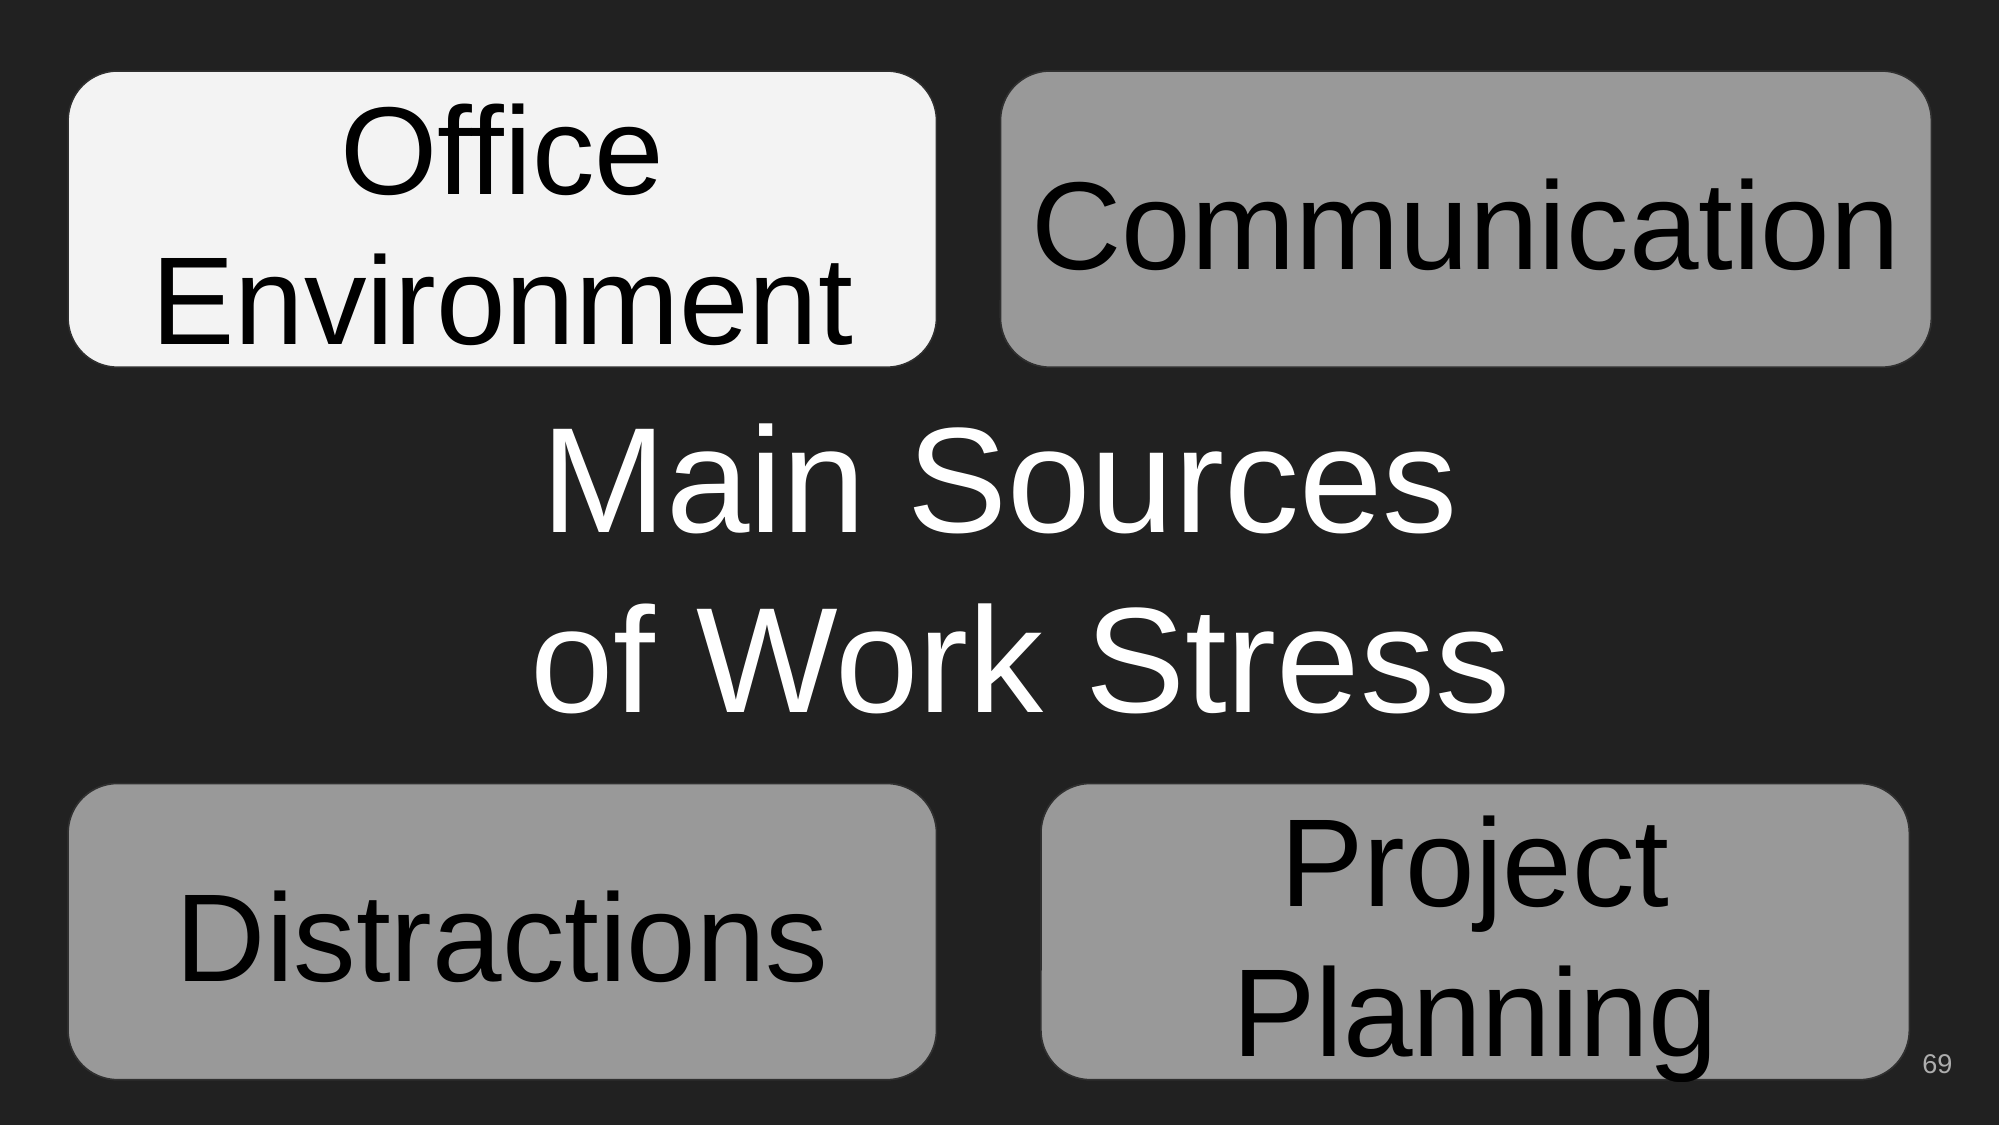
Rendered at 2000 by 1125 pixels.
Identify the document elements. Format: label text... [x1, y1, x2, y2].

text_box Distractions [68, 783, 937, 1080]
slide_number ‹#› [1852, 1019, 1973, 1106]
text_box Communication [1000, 71, 1932, 368]
text_box Project Planning [1040, 783, 1910, 1080]
text_box Office Environment [68, 71, 937, 368]
title Main Sources of Work Stress [68, 470, 1932, 655]
